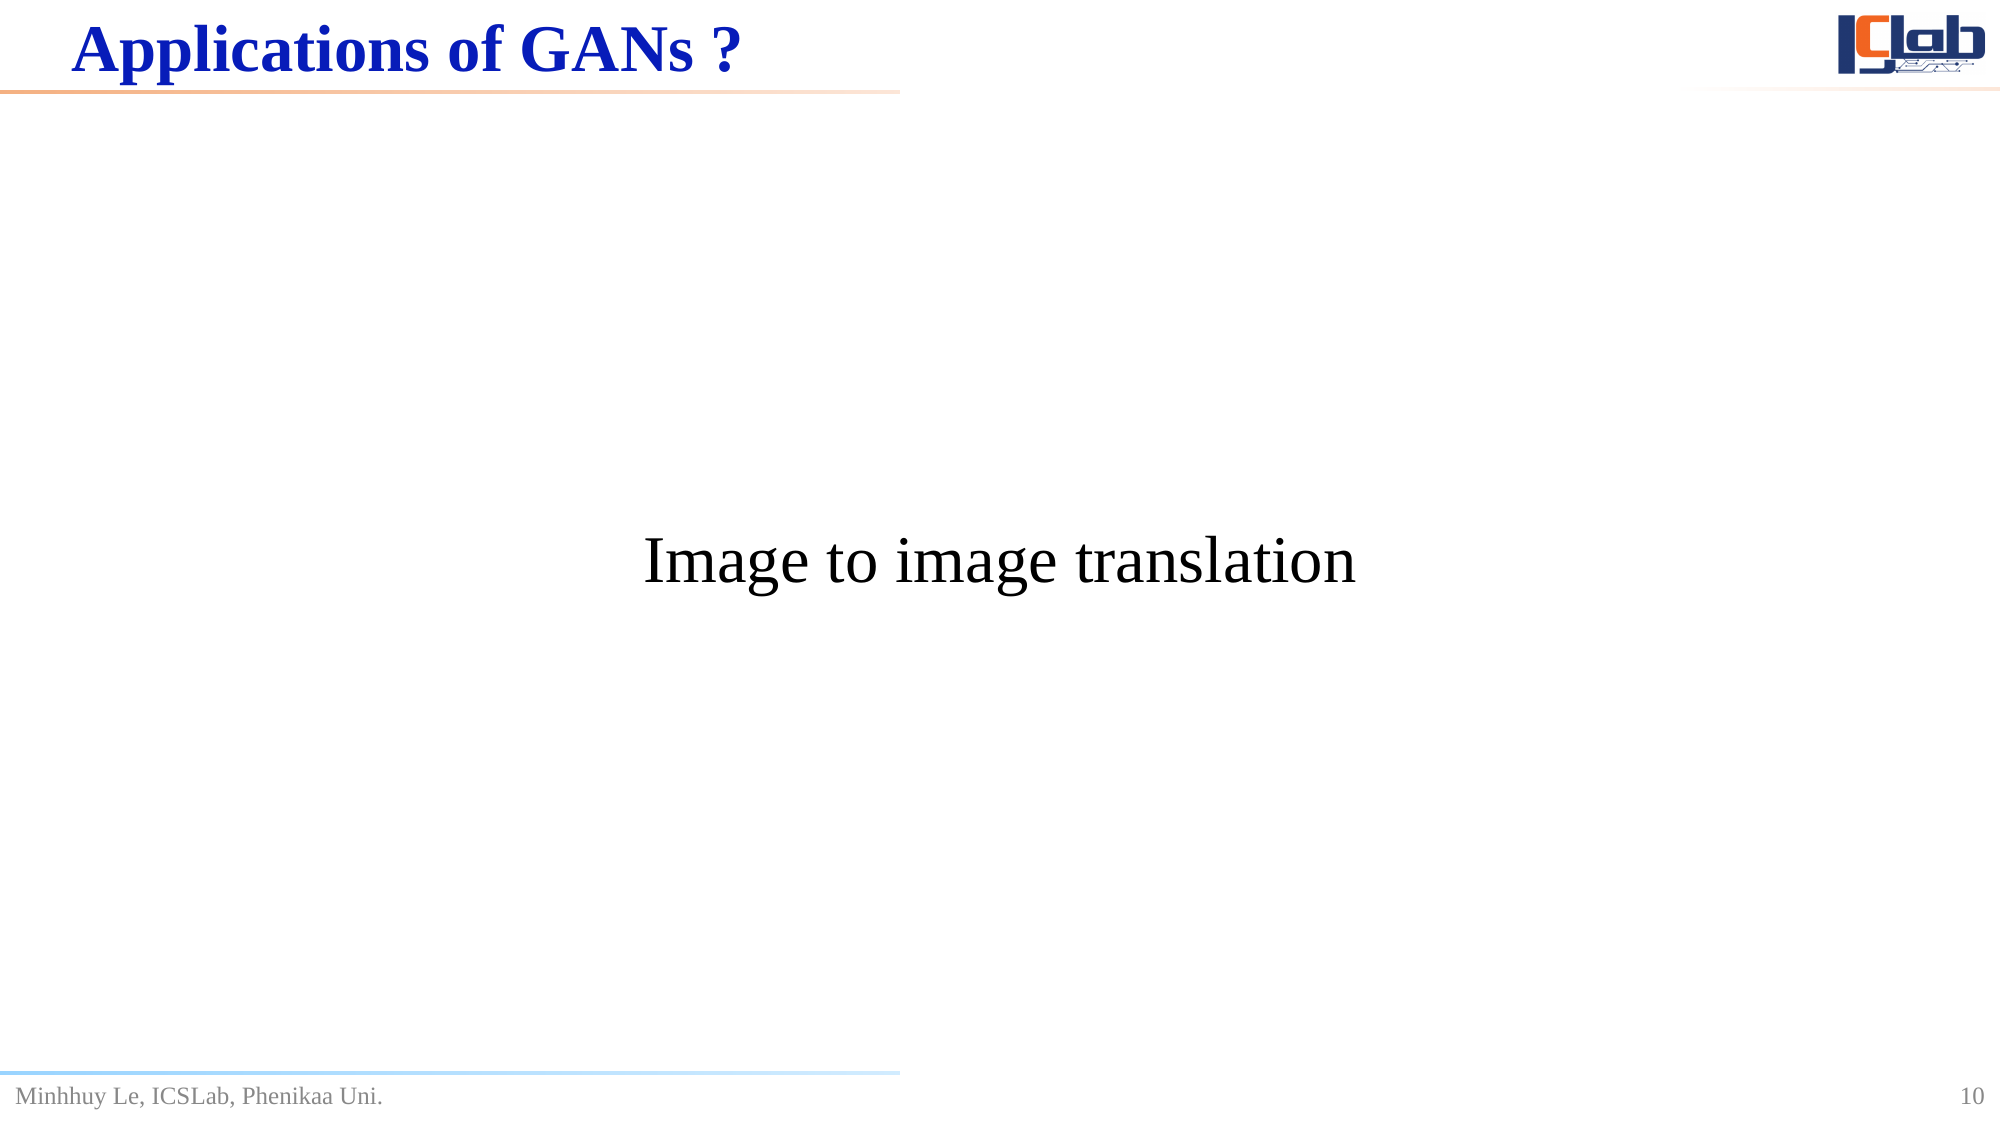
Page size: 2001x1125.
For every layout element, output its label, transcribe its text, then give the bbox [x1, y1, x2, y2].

picture [1835, 12, 1986, 75]
text_box Image to image translation [157, 516, 1845, 606]
title Applications of GANs ? [37, 4, 1725, 95]
slide_number 10 [1862, 1065, 2000, 1125]
